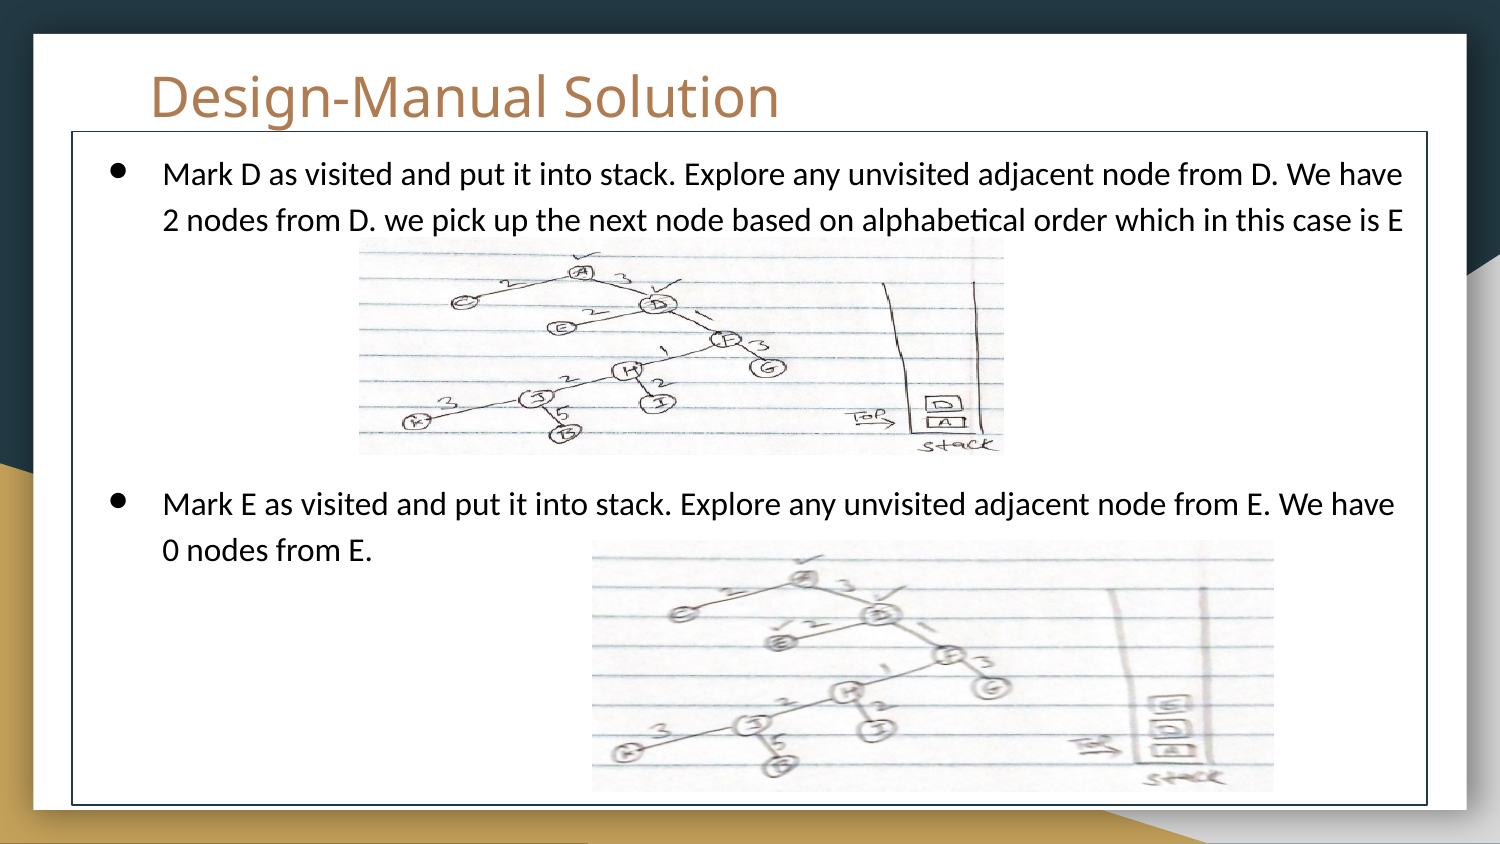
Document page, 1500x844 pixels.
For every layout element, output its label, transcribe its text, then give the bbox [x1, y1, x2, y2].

list Mark D as visited and put it into stack. Explore any unvisited adjacent node from D. We have 2 nodes from D. we pick up the next node based on alphabetical order which in this case is E Mark E as visited and put it into stack. Explore any unvisited adjacent node from E. We have 0 nodes from E. [72, 131, 1427, 805]
title Design-Manual Solution [134, 46, 1366, 131]
picture [359, 237, 1004, 455]
picture [591, 540, 1274, 793]
